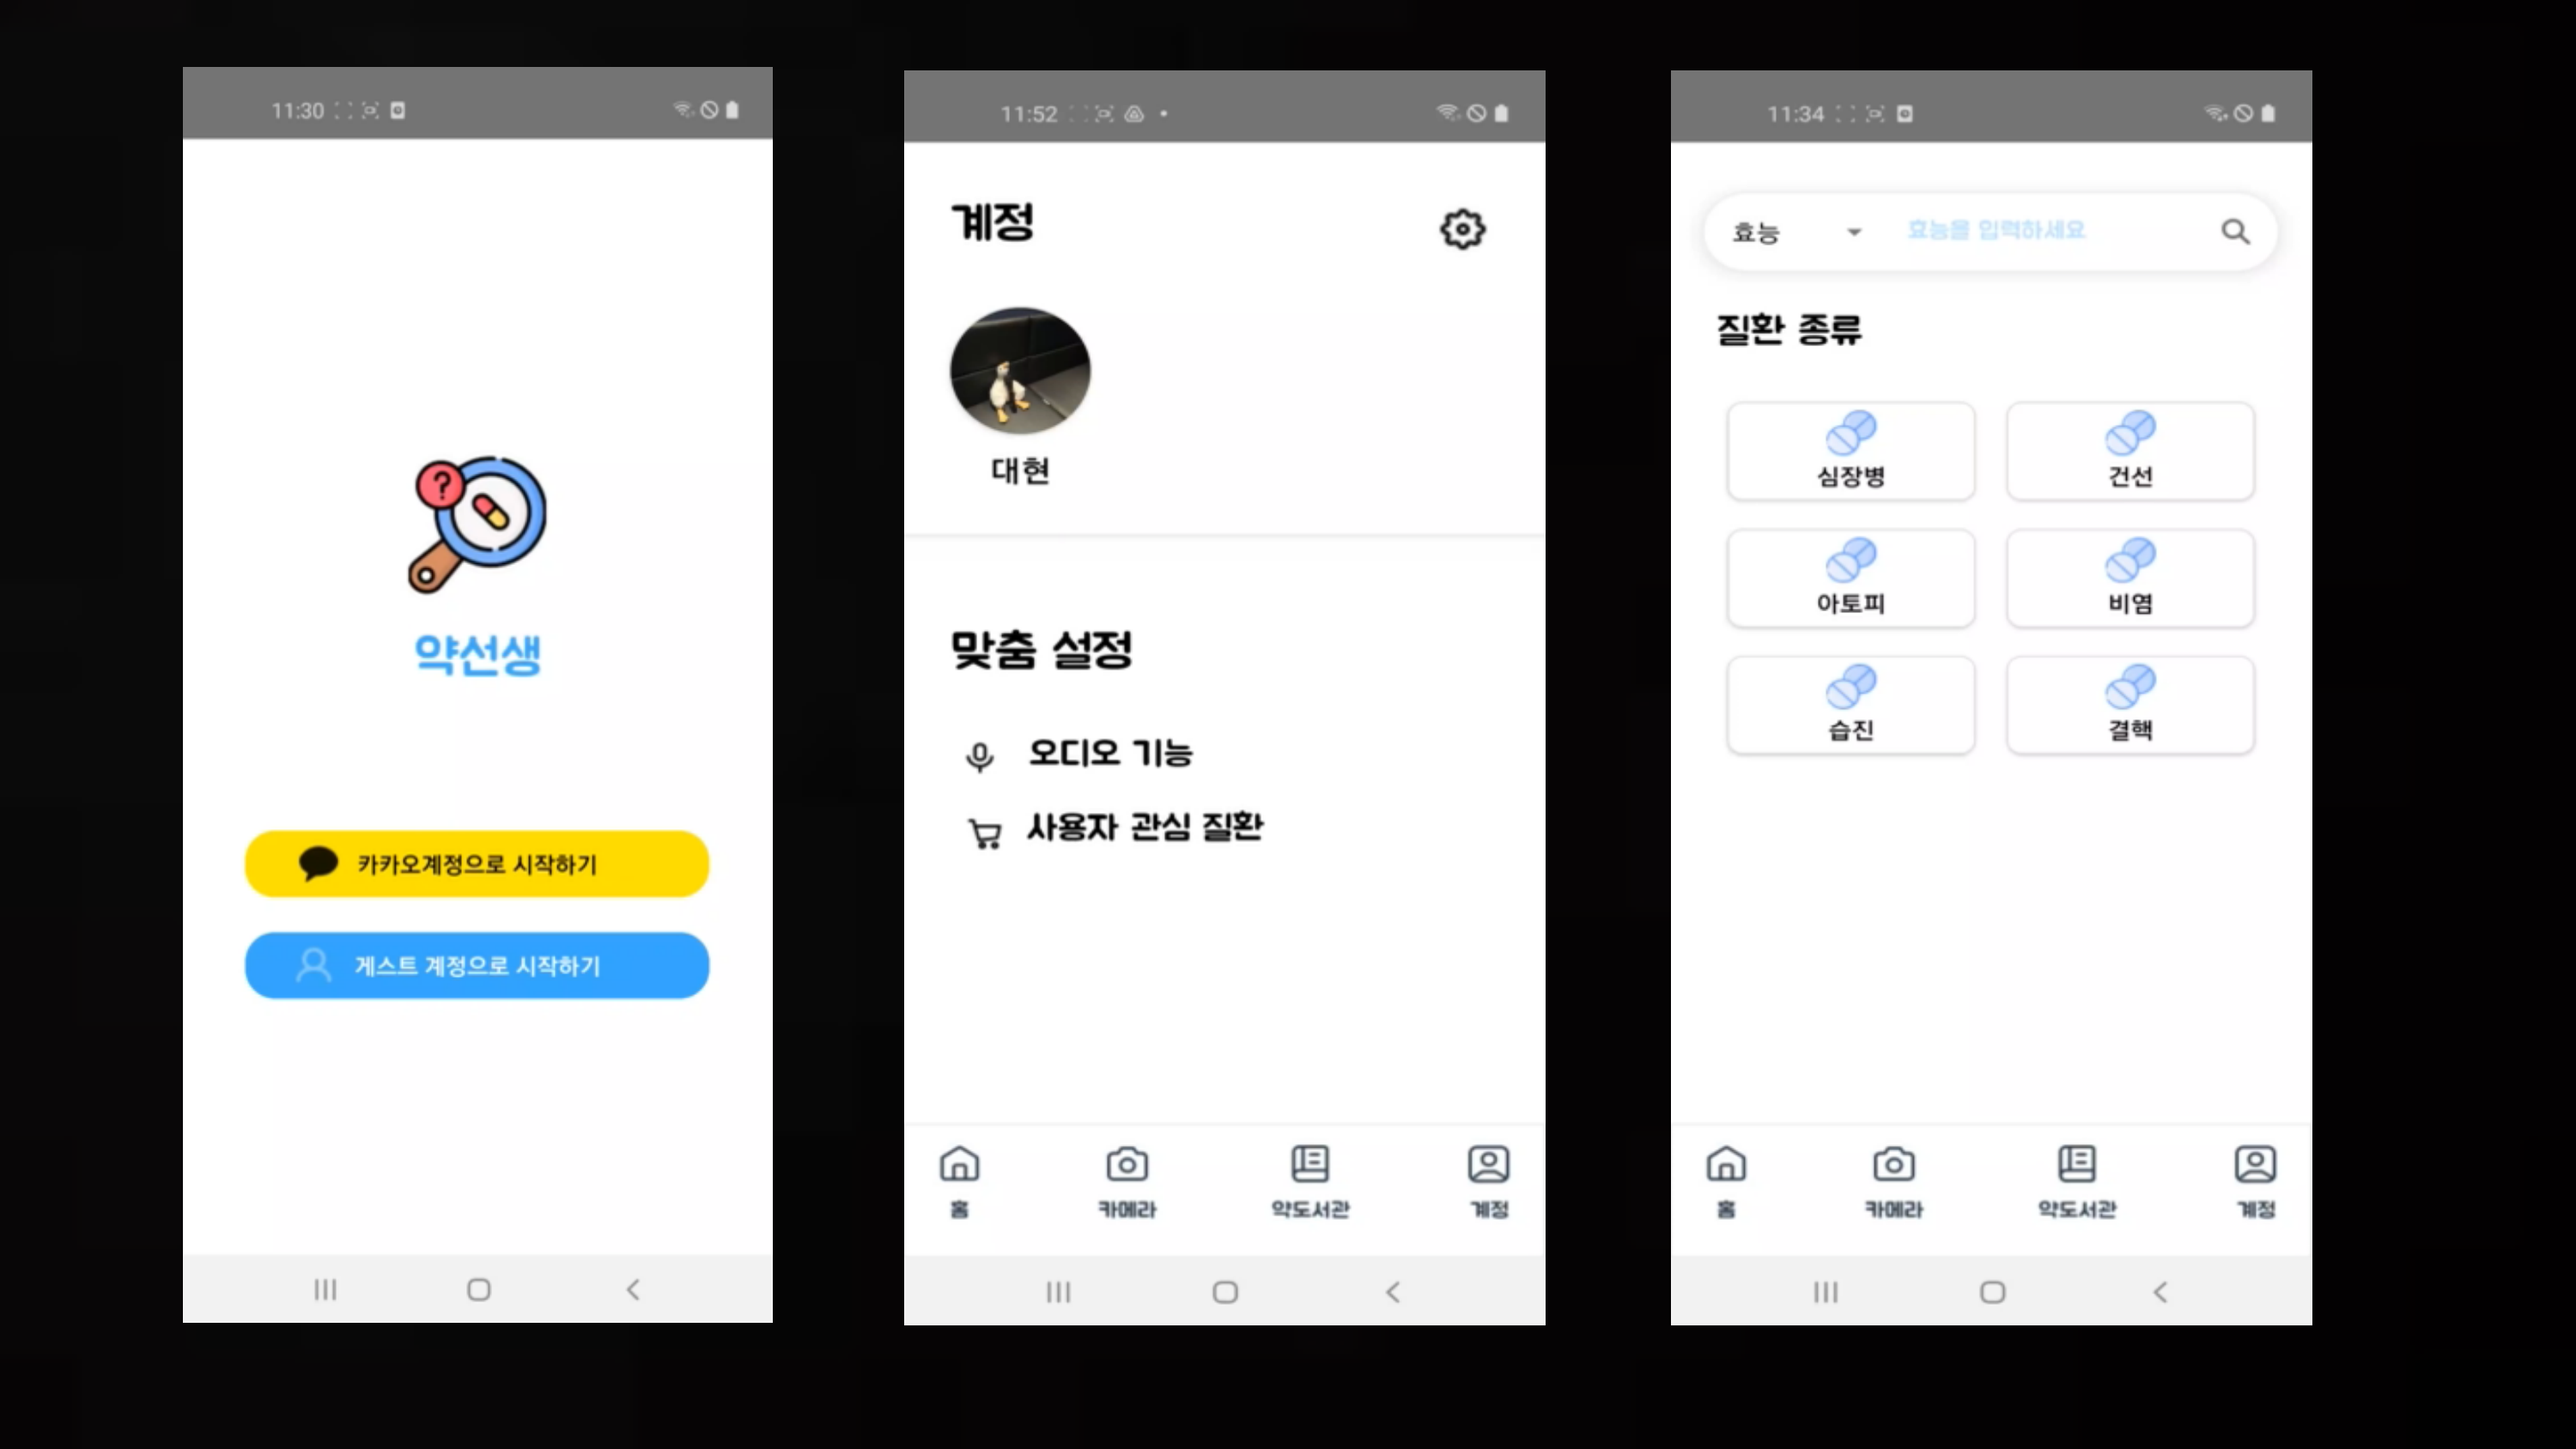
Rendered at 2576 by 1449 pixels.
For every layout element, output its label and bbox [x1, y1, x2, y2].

text_box [1670, 69, 2313, 1326]
picture [0, 0, 2576, 1449]
text_box [182, 66, 774, 1324]
text_box [903, 69, 1546, 1326]
